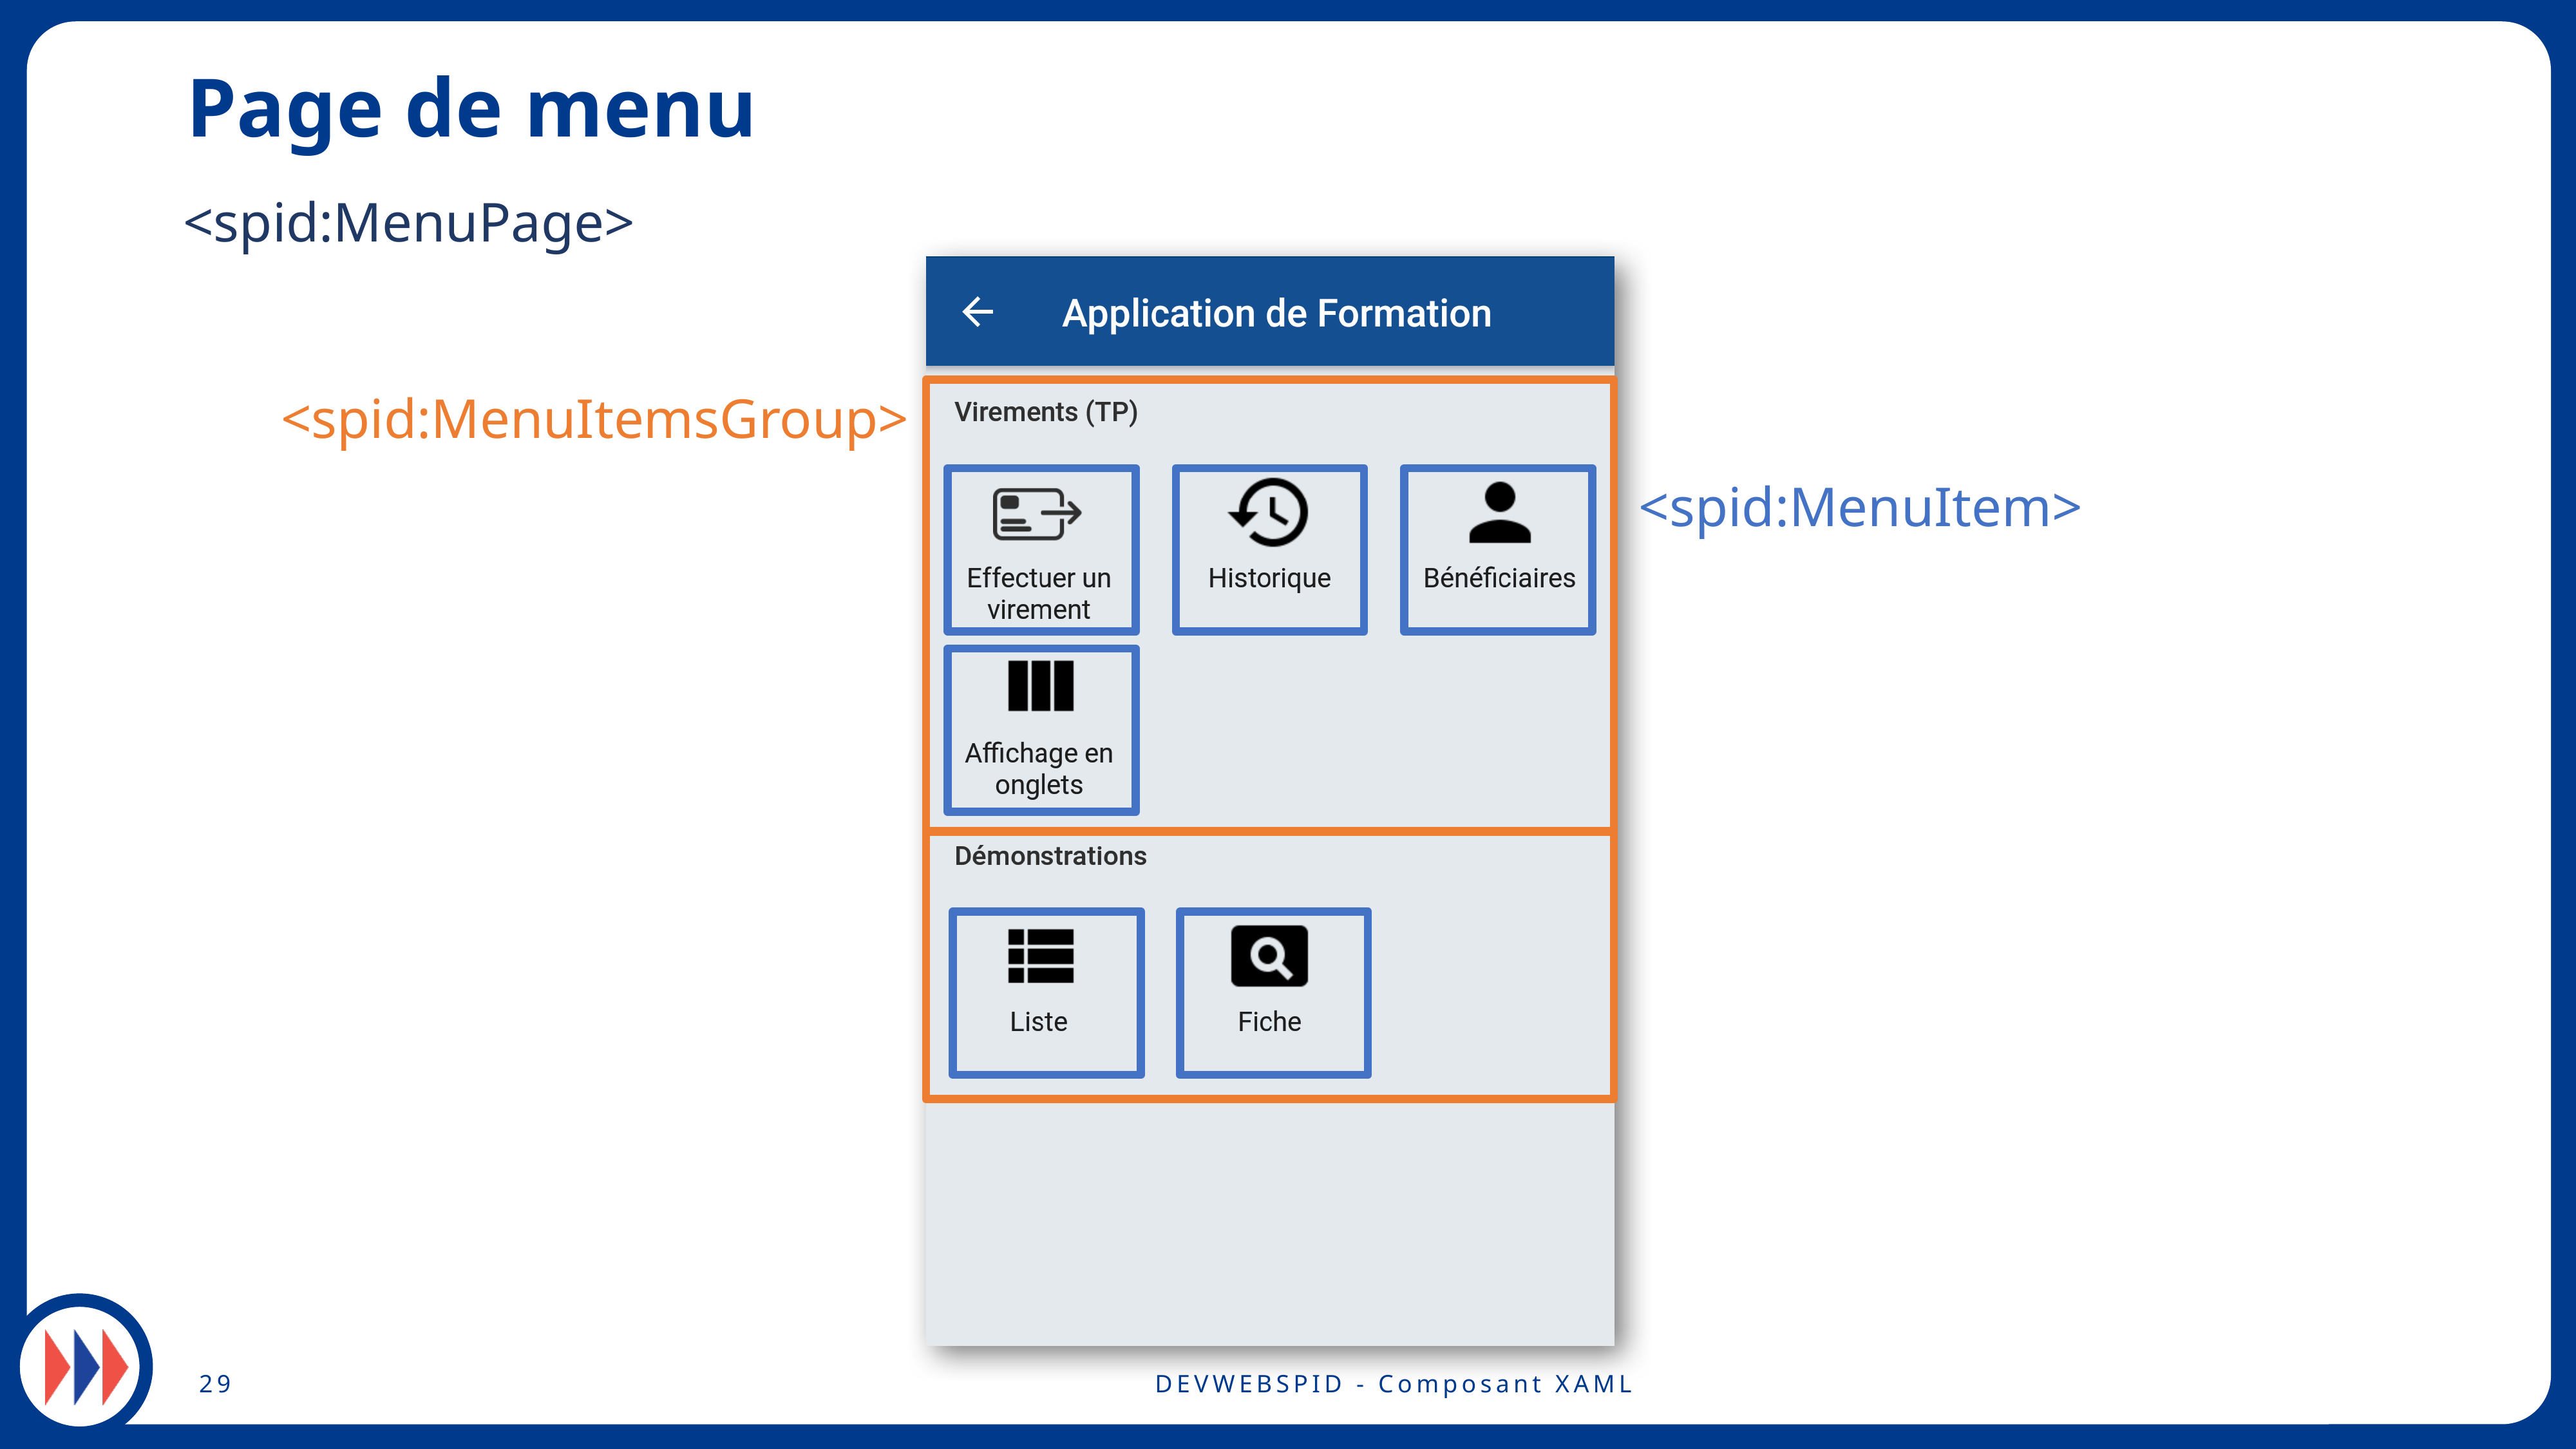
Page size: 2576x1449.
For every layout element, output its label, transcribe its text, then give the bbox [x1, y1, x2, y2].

text_box <spid:MenuItem> [1629, 468, 2093, 542]
footer DEVWEBSPID - Composant XAML [300, 1361, 2505, 1409]
slide_number 29 [189, 1361, 300, 1409]
list <spid:MenuPage> [173, 184, 2505, 258]
title Page de menu [176, 62, 2505, 174]
picture [925, 256, 1615, 1346]
picture [45, 1329, 129, 1405]
text_box <spid:MenuItemsGroup> [271, 379, 919, 454]
